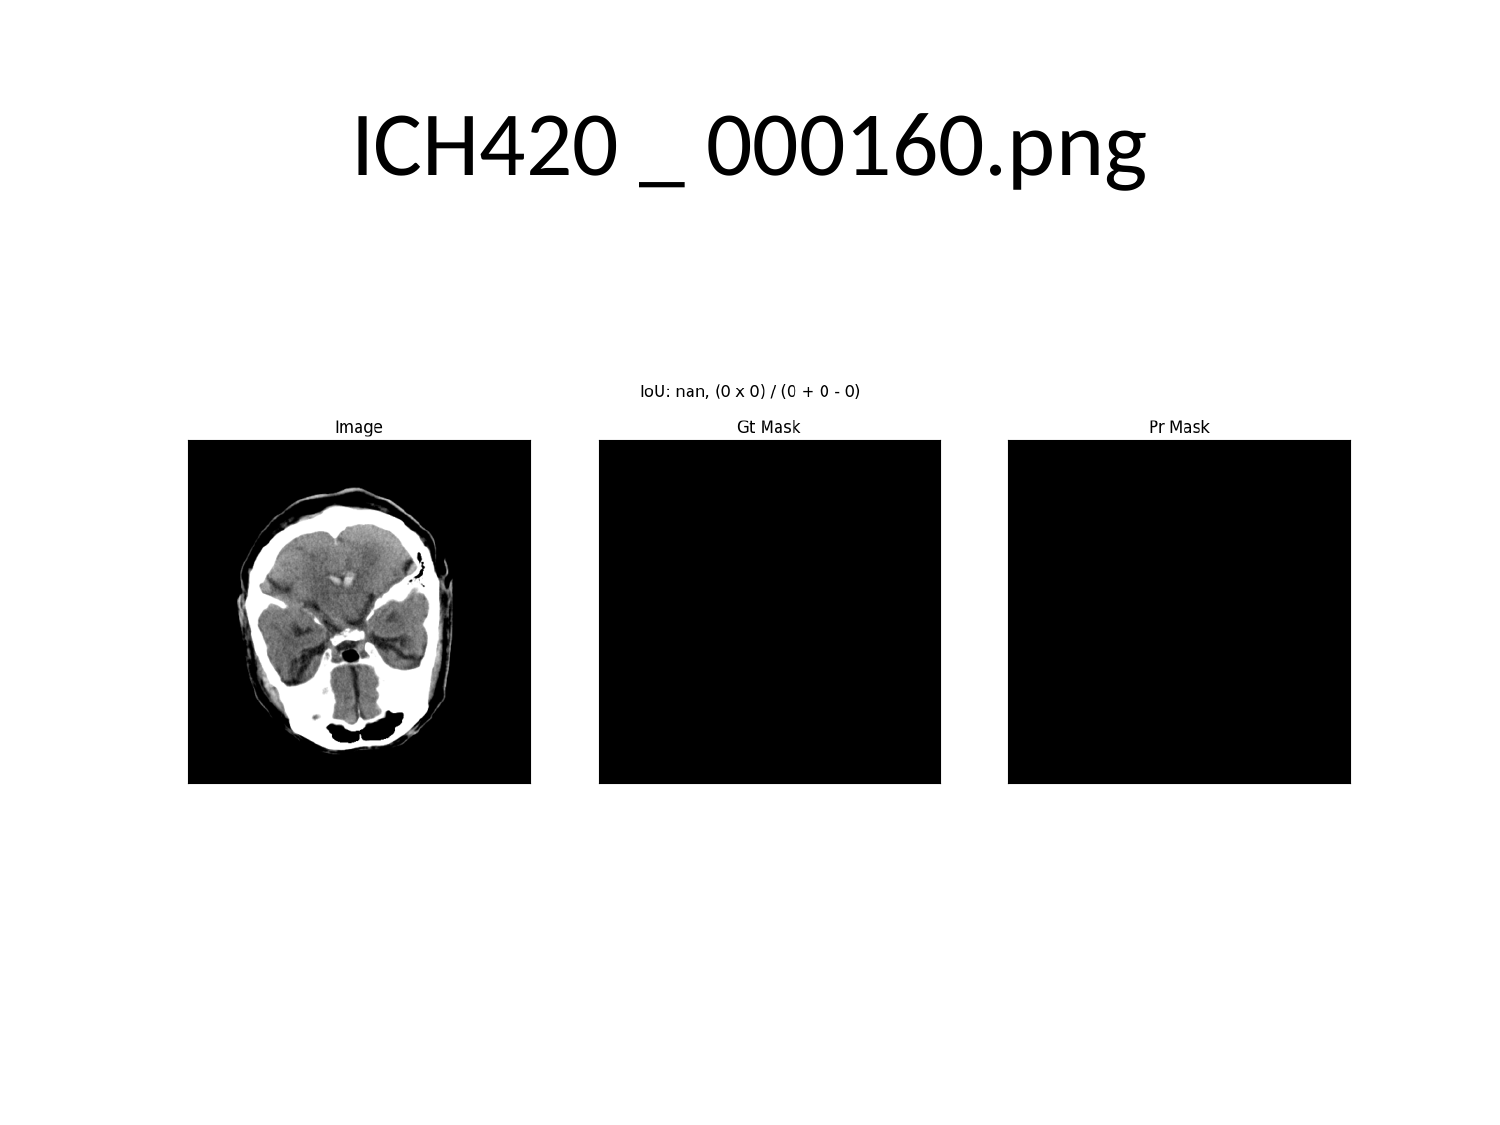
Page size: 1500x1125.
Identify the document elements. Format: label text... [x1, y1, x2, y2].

picture [0, 374, 1500, 844]
title ICH420 _ 000160.png [75, 45, 1425, 233]
